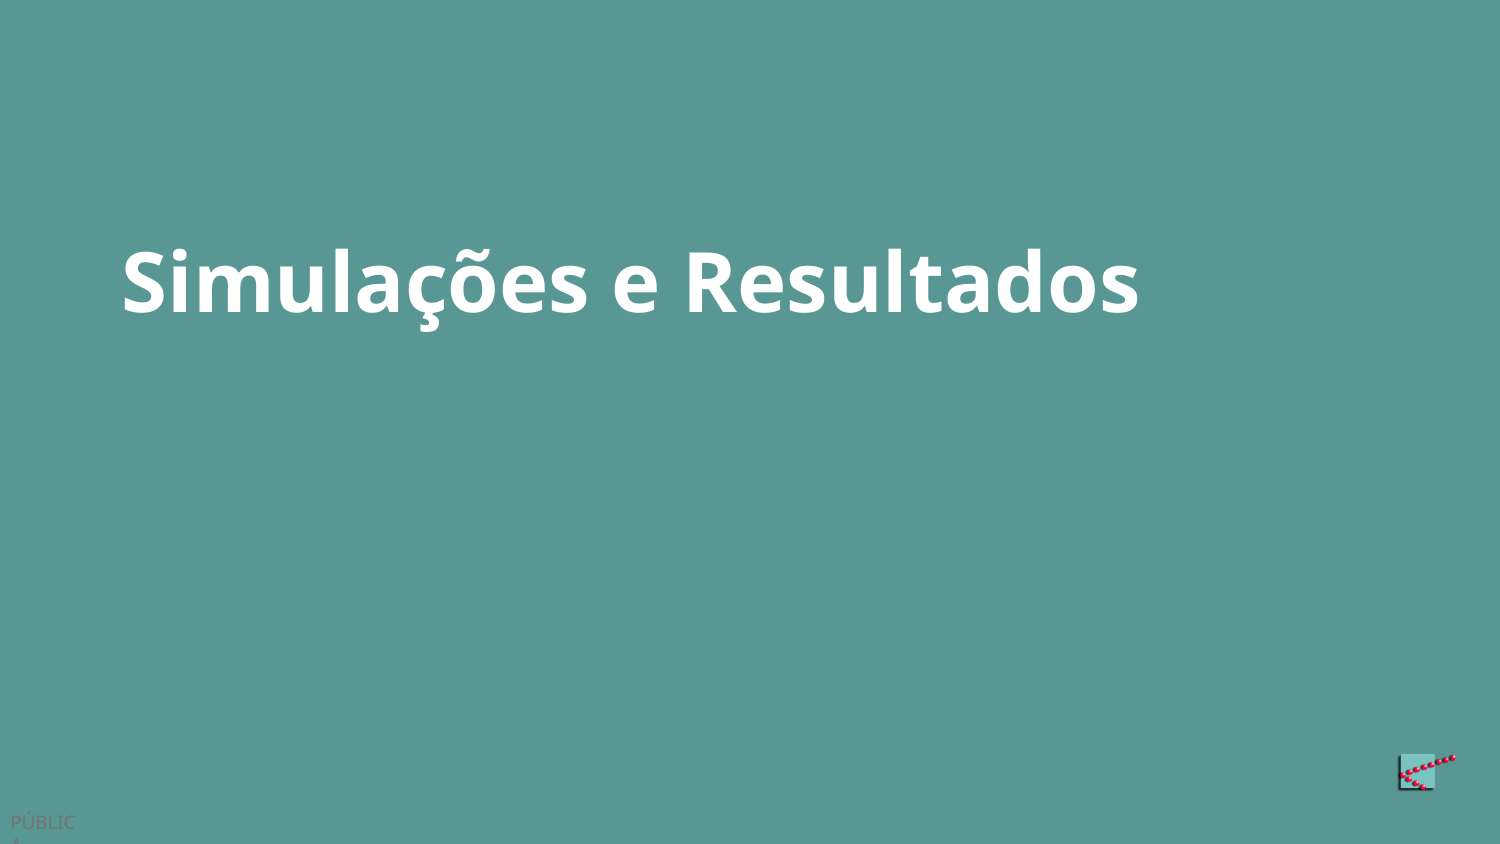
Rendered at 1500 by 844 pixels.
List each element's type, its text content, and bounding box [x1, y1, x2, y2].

title Simulações e Resultados [106, 214, 1424, 386]
picture [1397, 753, 1456, 792]
